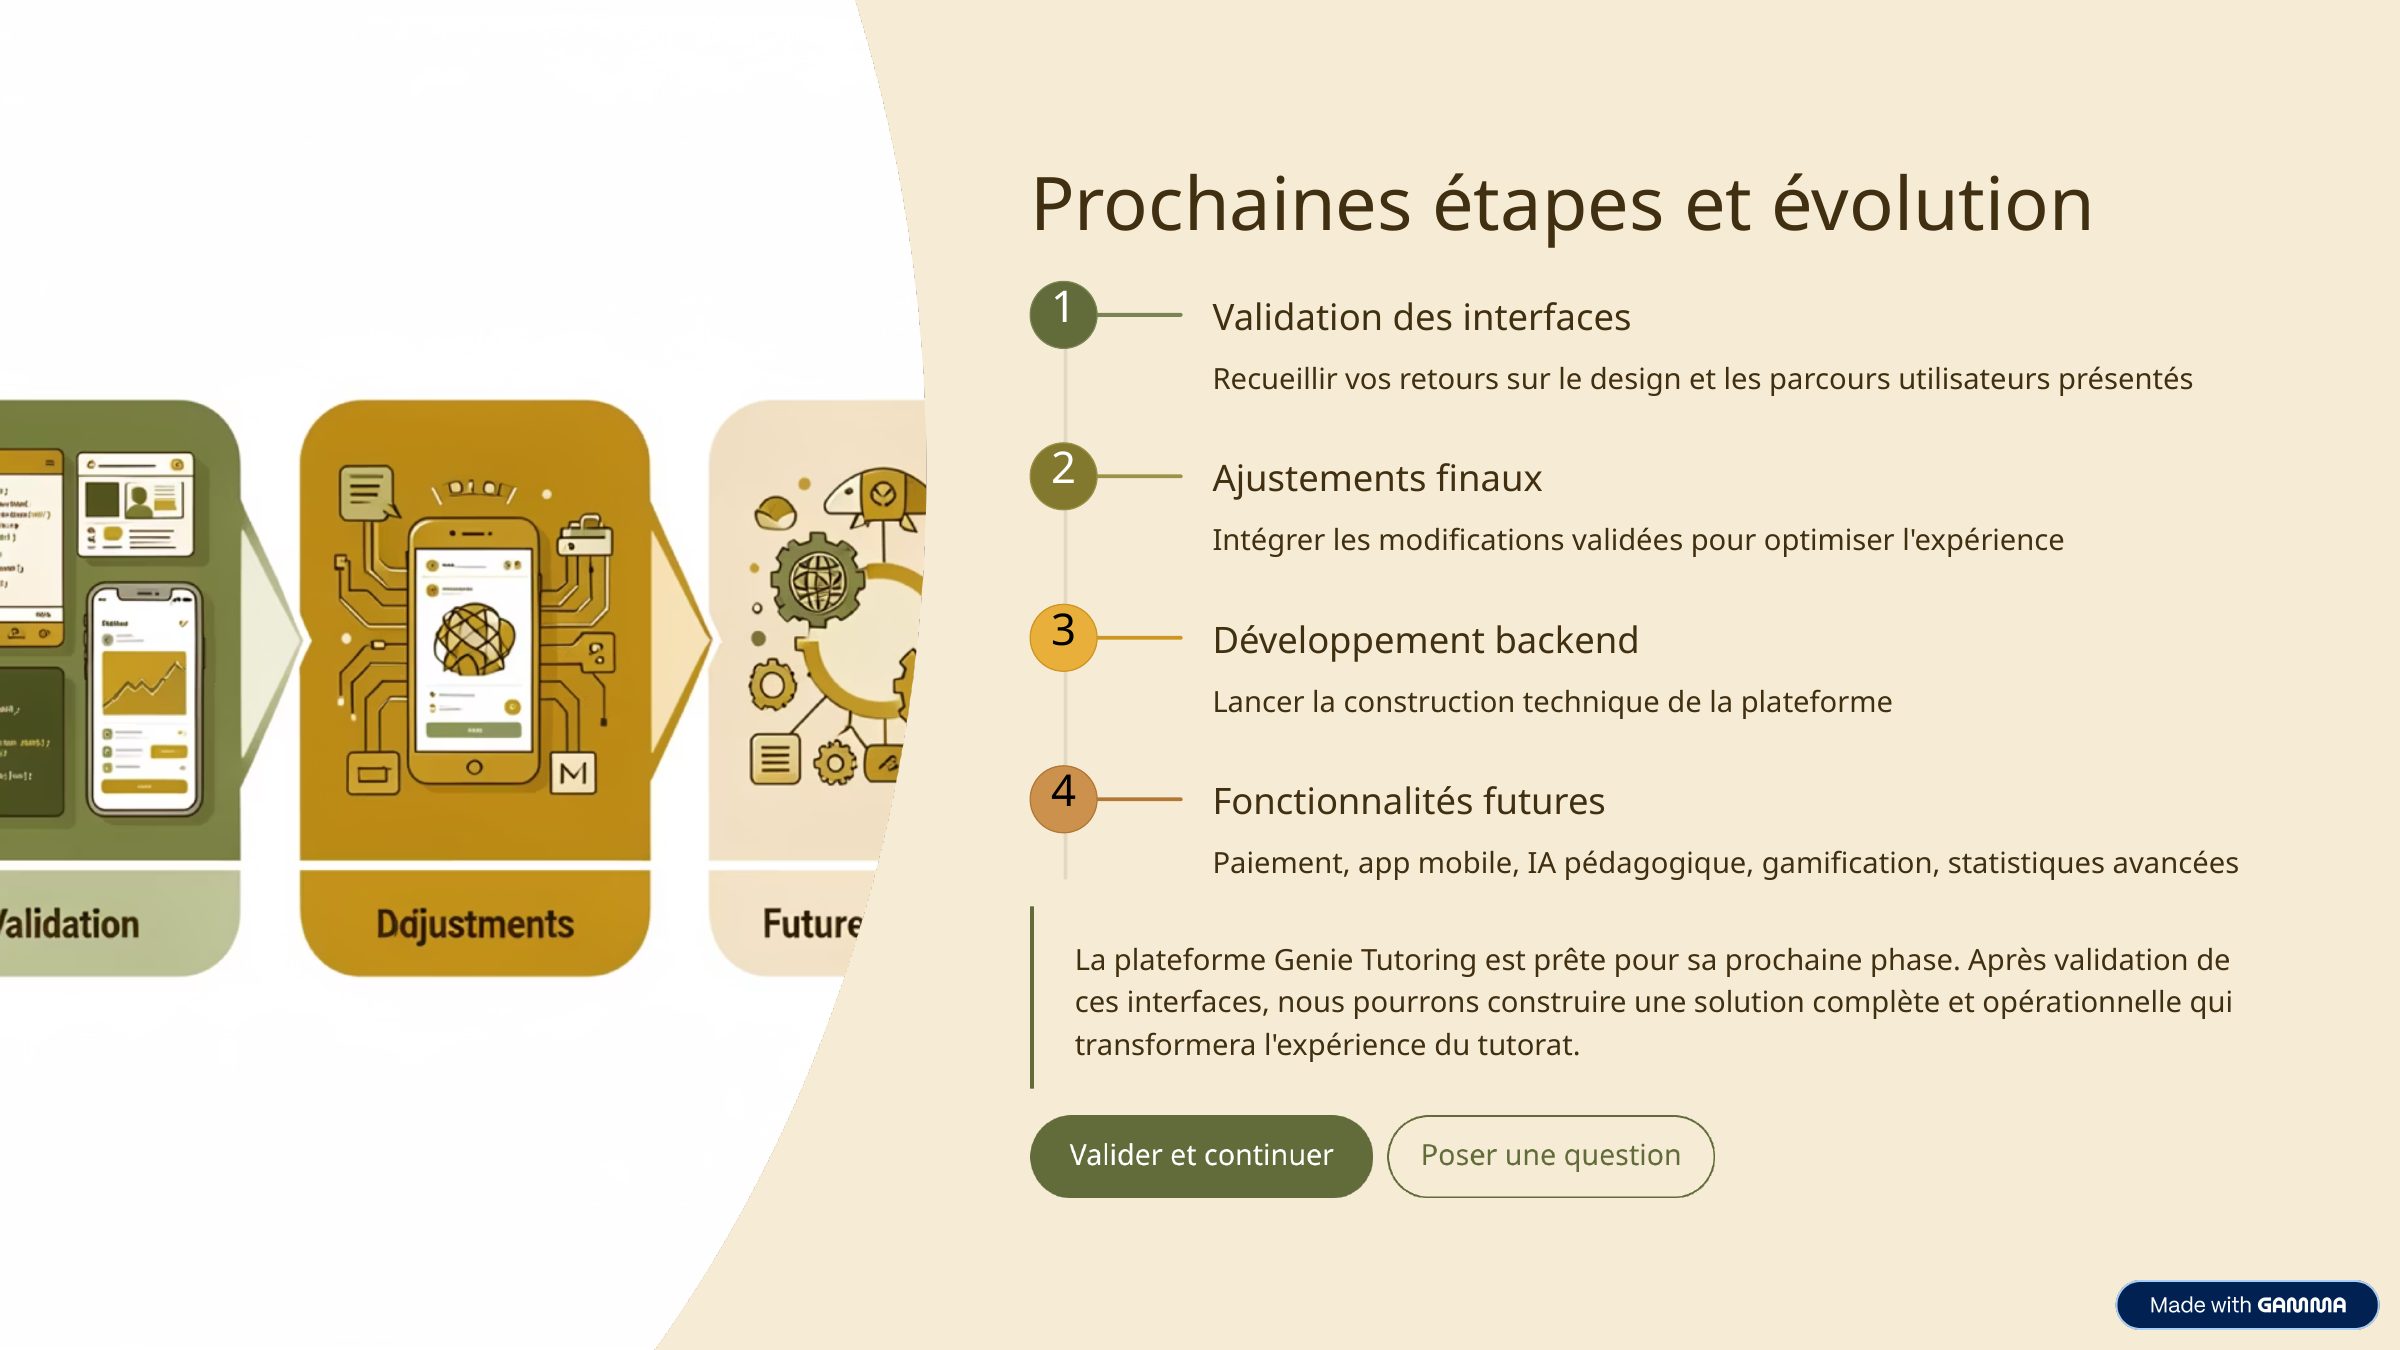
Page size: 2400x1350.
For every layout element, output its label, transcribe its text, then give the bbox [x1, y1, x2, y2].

text_box [1063, 349, 1068, 443]
text_box [1098, 797, 1183, 802]
text_box Fonctionnalités futures [1212, 776, 1623, 823]
text_box [1063, 833, 1068, 880]
picture [1387, 1115, 1715, 1198]
text_box [1046, 828, 1081, 833]
text_box [1045, 281, 1083, 287]
text_box 4 [1041, 771, 1086, 828]
text_box [1086, 290, 1098, 340]
text_box Développement backend [1212, 614, 1648, 662]
picture [0, 0, 945, 1350]
text_box [1045, 343, 1082, 349]
text_box Prochaines étapes et évolution [1030, 152, 2099, 246]
picture [1030, 1115, 1373, 1198]
text_box Validation des interfaces [1212, 291, 1649, 339]
text_box [1063, 672, 1068, 766]
text_box Lancer la construction technique de la plateforme [1212, 675, 2270, 719]
text_box La plateforme Genie Tutoring est prête pour sa prochaine phase. Après validation de ces interfaces, nous pourrons construire une solution complète et opérationnelle qui transformera l'expérience du tutorat. [1074, 933, 2270, 1062]
text_box [1030, 906, 1034, 1089]
text_box Intégrer les modifications validées pour optimiser l'expérience [1212, 513, 2270, 557]
text_box [1030, 290, 1041, 340]
text_box [1098, 635, 1183, 640]
text_box [1045, 765, 1082, 771]
text_box [1063, 510, 1068, 604]
text_box 3 [1041, 609, 1086, 666]
picture [2106, 1271, 2389, 1339]
text_box Ajustements finaux [1212, 453, 1585, 500]
text_box [1030, 451, 1041, 501]
text_box [1046, 604, 1081, 609]
text_box [1045, 666, 1082, 672]
text_box Recueillir vos retours sur le design et les parcours utilisateurs présentés [1212, 352, 2270, 396]
text_box [1030, 774, 1041, 824]
text_box [1046, 505, 1081, 510]
text_box [1098, 312, 1183, 317]
text_box 2 [1041, 448, 1086, 505]
text_box Paiement, app mobile, IA pédagogique, gamification, statistiques avancées [1212, 836, 2270, 880]
text_box [1086, 612, 1098, 663]
text_box [1086, 774, 1098, 825]
text_box [1086, 451, 1098, 502]
text_box [1098, 474, 1183, 479]
text_box [1045, 442, 1082, 448]
text_box [1030, 613, 1041, 663]
text_box 1 [1041, 287, 1086, 343]
